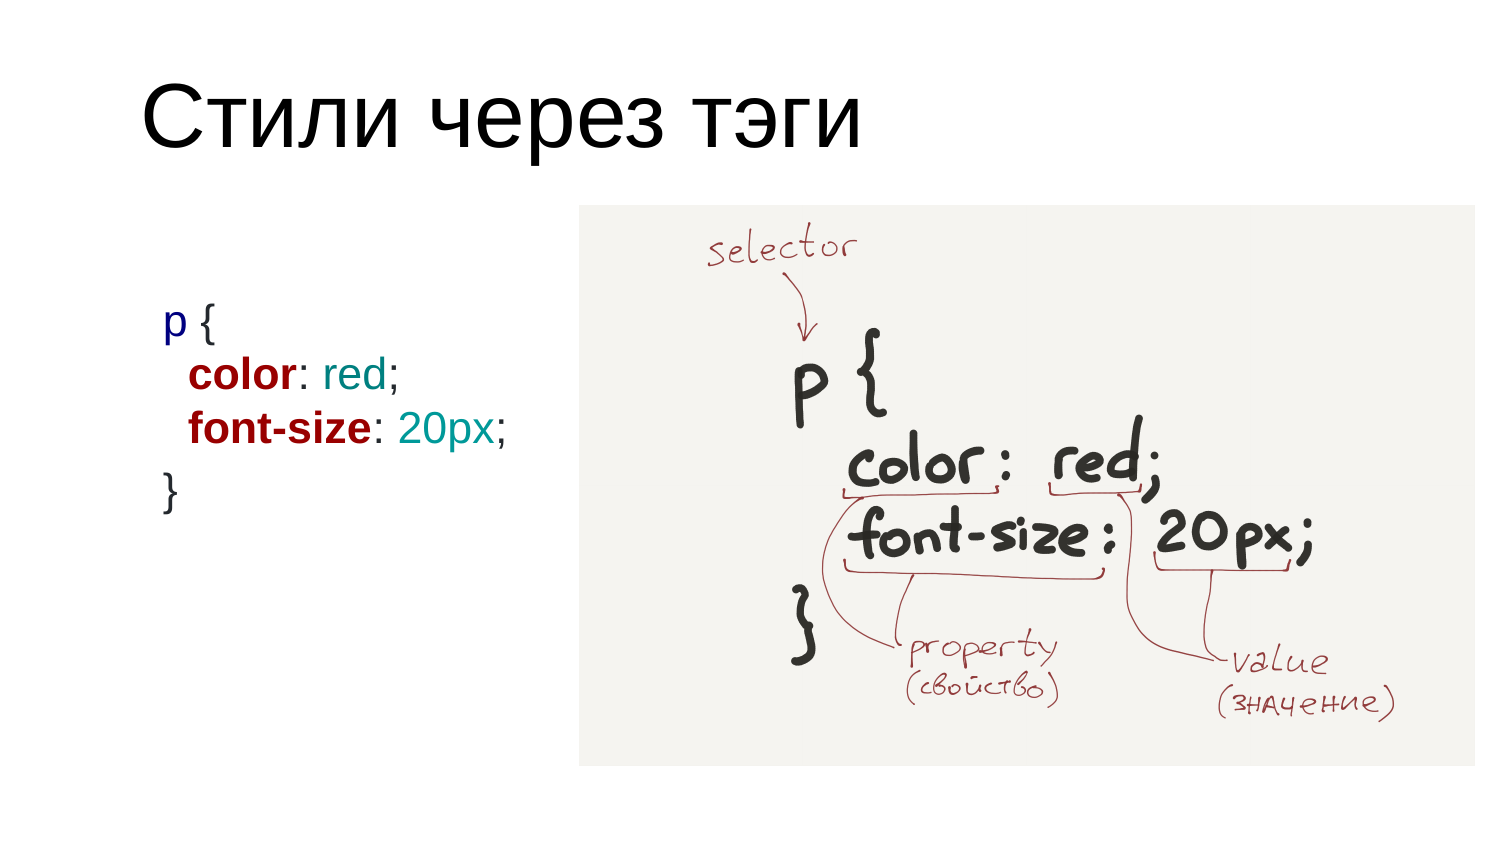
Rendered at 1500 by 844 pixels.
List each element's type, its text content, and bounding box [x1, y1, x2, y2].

title Стили через тэги [125, 41, 1111, 181]
text_box p { color: red; font-size: 20px; } [147, 276, 542, 530]
picture [579, 205, 1476, 766]
